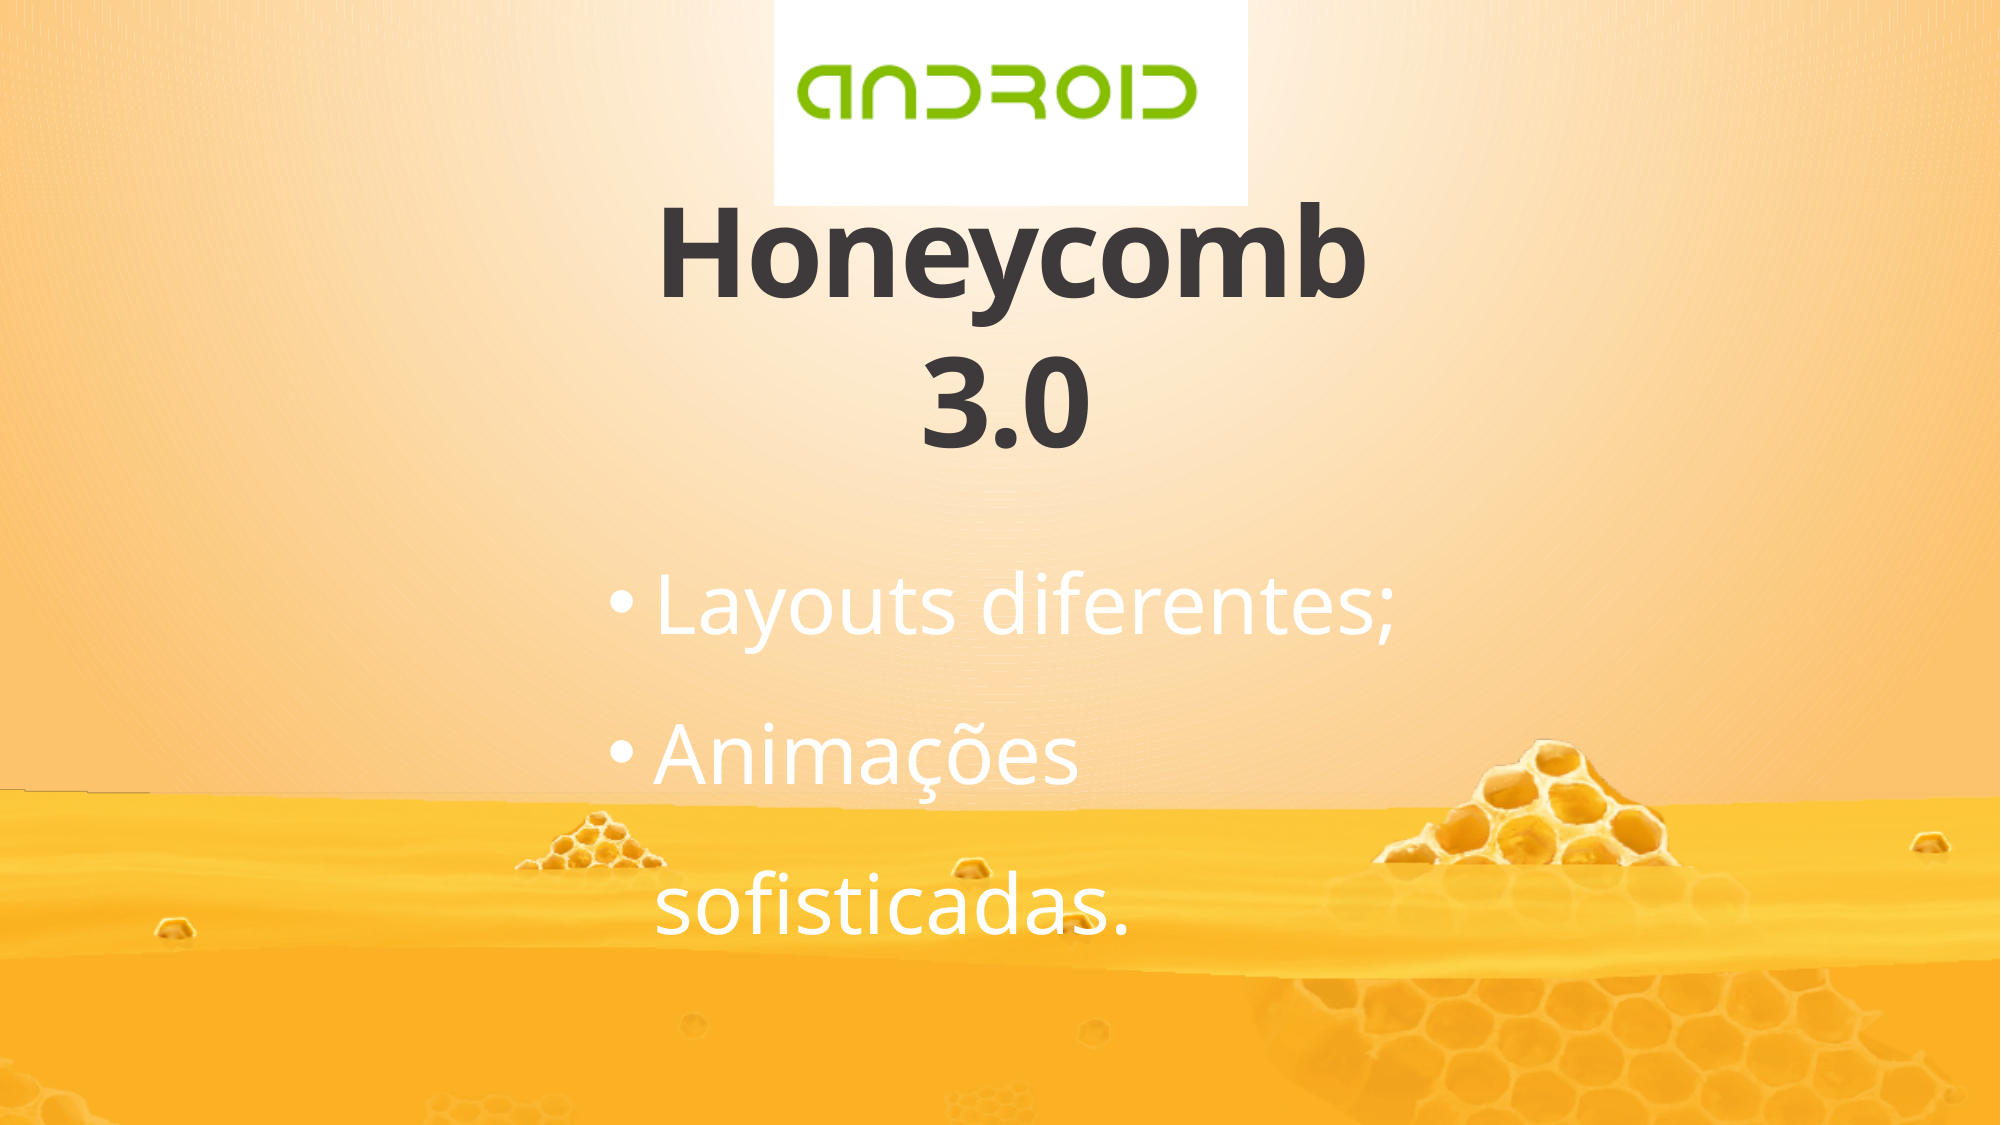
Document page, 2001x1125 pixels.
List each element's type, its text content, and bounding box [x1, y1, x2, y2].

text_box Honeycomb 3.0 [564, 164, 1458, 248]
picture [0, 248, 2000, 1125]
picture [774, 0, 1248, 206]
